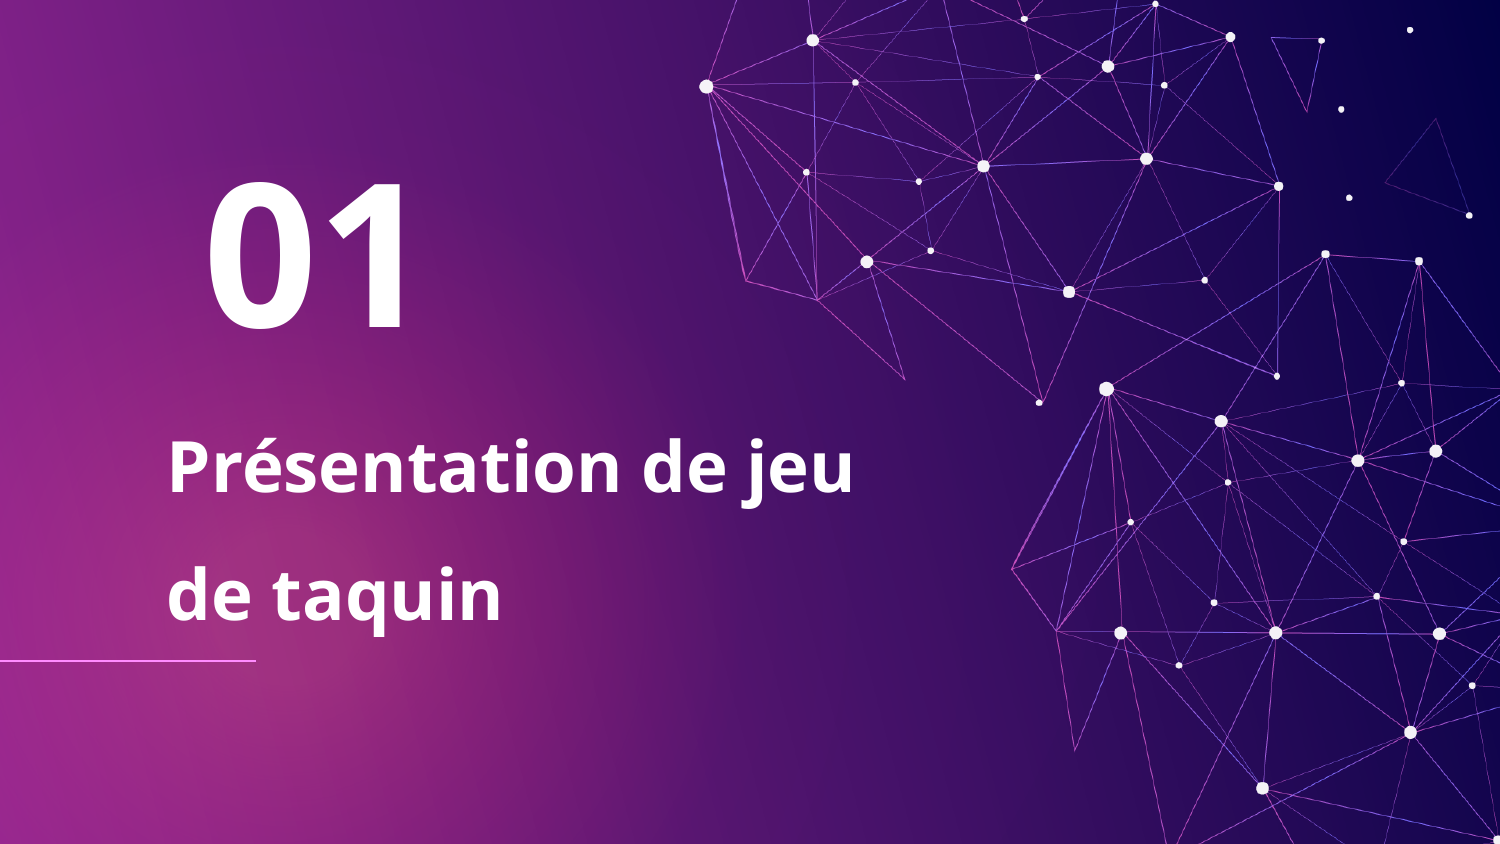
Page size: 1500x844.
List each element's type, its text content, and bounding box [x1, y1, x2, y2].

picture [0, 0, 1500, 844]
title 01 [188, 186, 678, 310]
title Présentation de jeu de taquin [151, 423, 882, 591]
